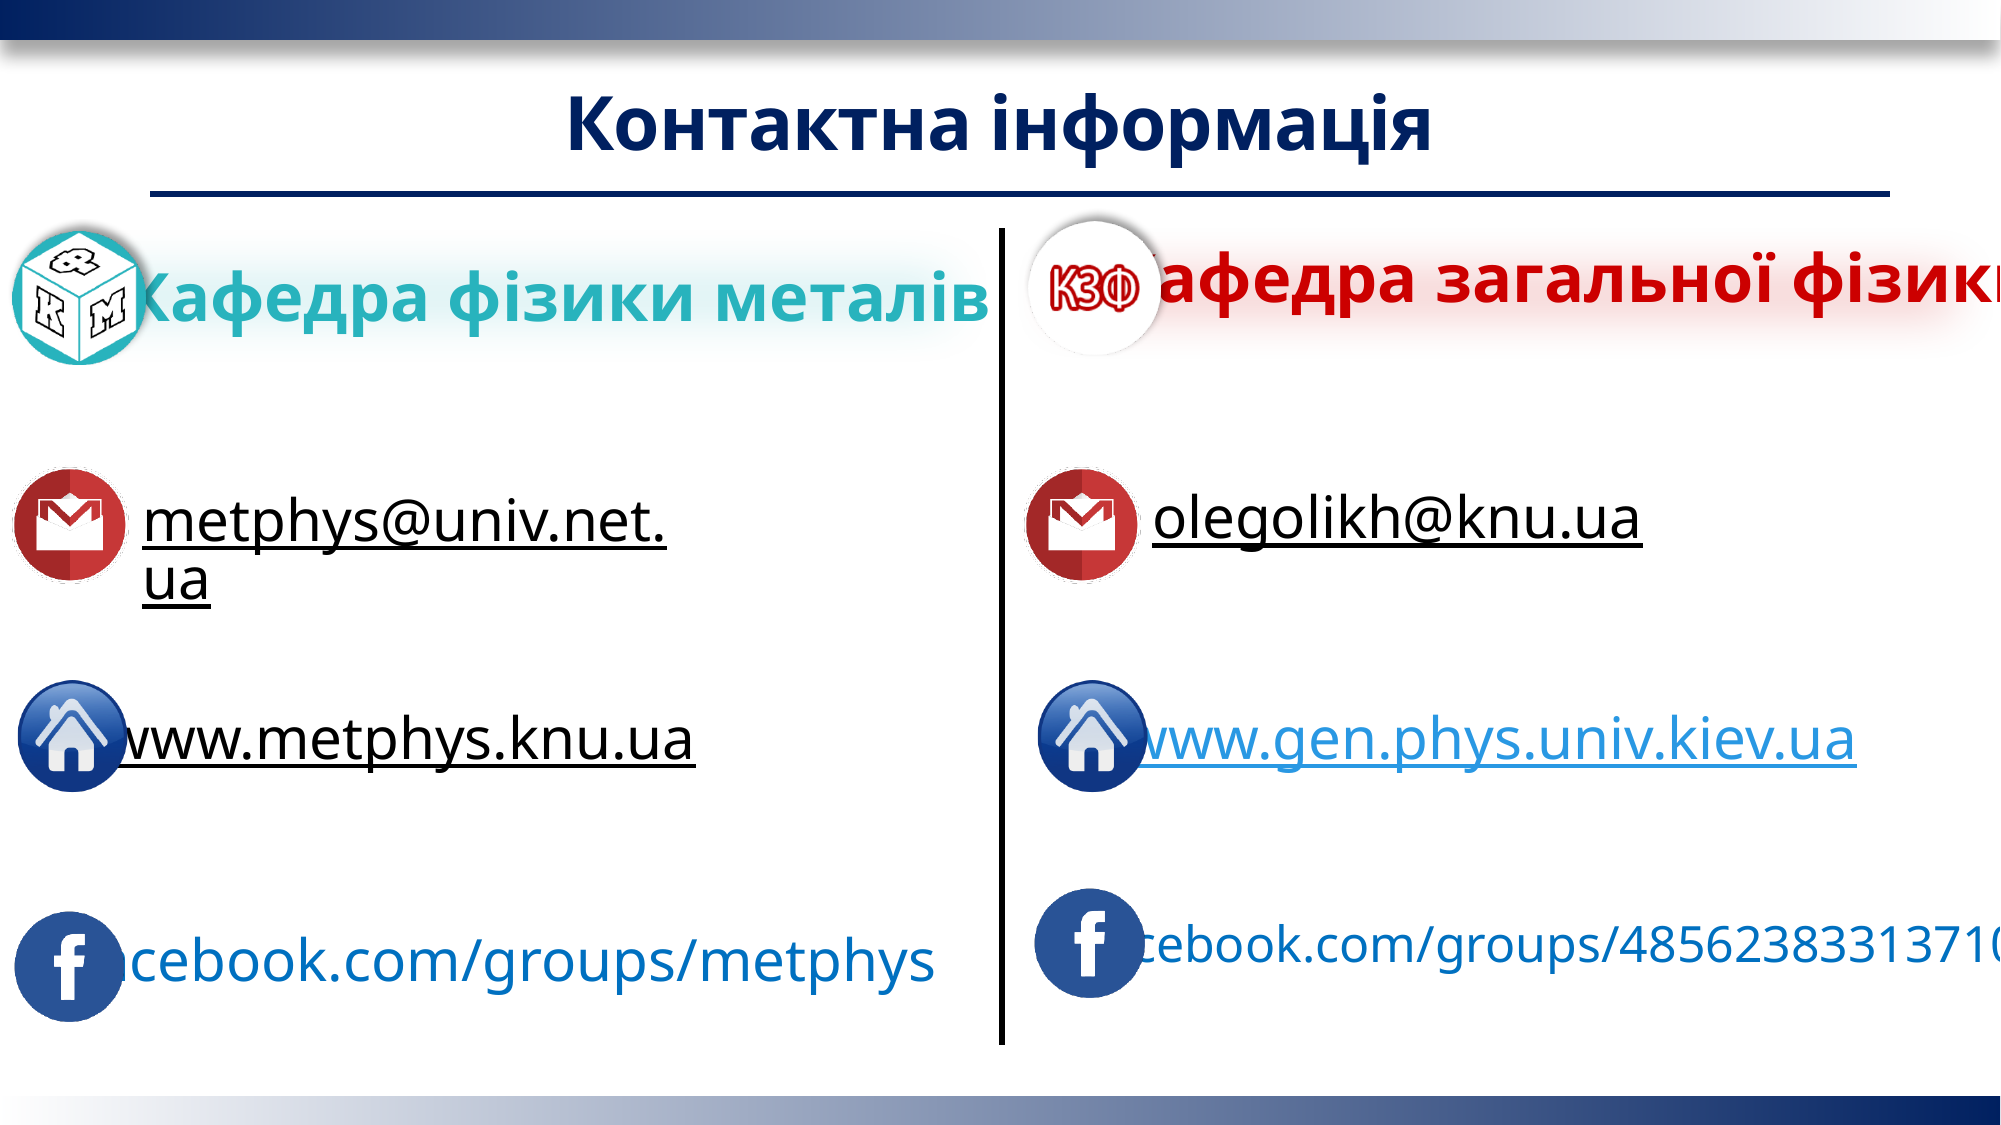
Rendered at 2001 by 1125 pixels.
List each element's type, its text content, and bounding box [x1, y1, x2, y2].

picture [11, 231, 147, 366]
text_box Кафедра загальної фізики [1170, 228, 2000, 323]
text_box facebook.com/groups/485623833137100 [1172, 905, 2000, 980]
text_box metphys@univ.net.ua [127, 475, 713, 640]
picture [1037, 680, 1150, 794]
text_box www.gen.phys.univ.kiev.ua [1158, 693, 1897, 788]
text_box www.metphys.knu.ua [140, 693, 721, 788]
picture [10, 464, 130, 584]
picture [1027, 220, 1161, 355]
picture [1022, 464, 1142, 584]
text_box olegolikh@knu.ua [1149, 473, 1723, 567]
text_box facebook.com/groups/metphys [152, 915, 966, 1001]
text_box Кафедра фізики металів [155, 247, 998, 343]
picture [0, 892, 144, 1041]
title Контактна інформація [0, 72, 2000, 174]
picture [1014, 868, 1164, 1018]
picture [17, 680, 130, 794]
